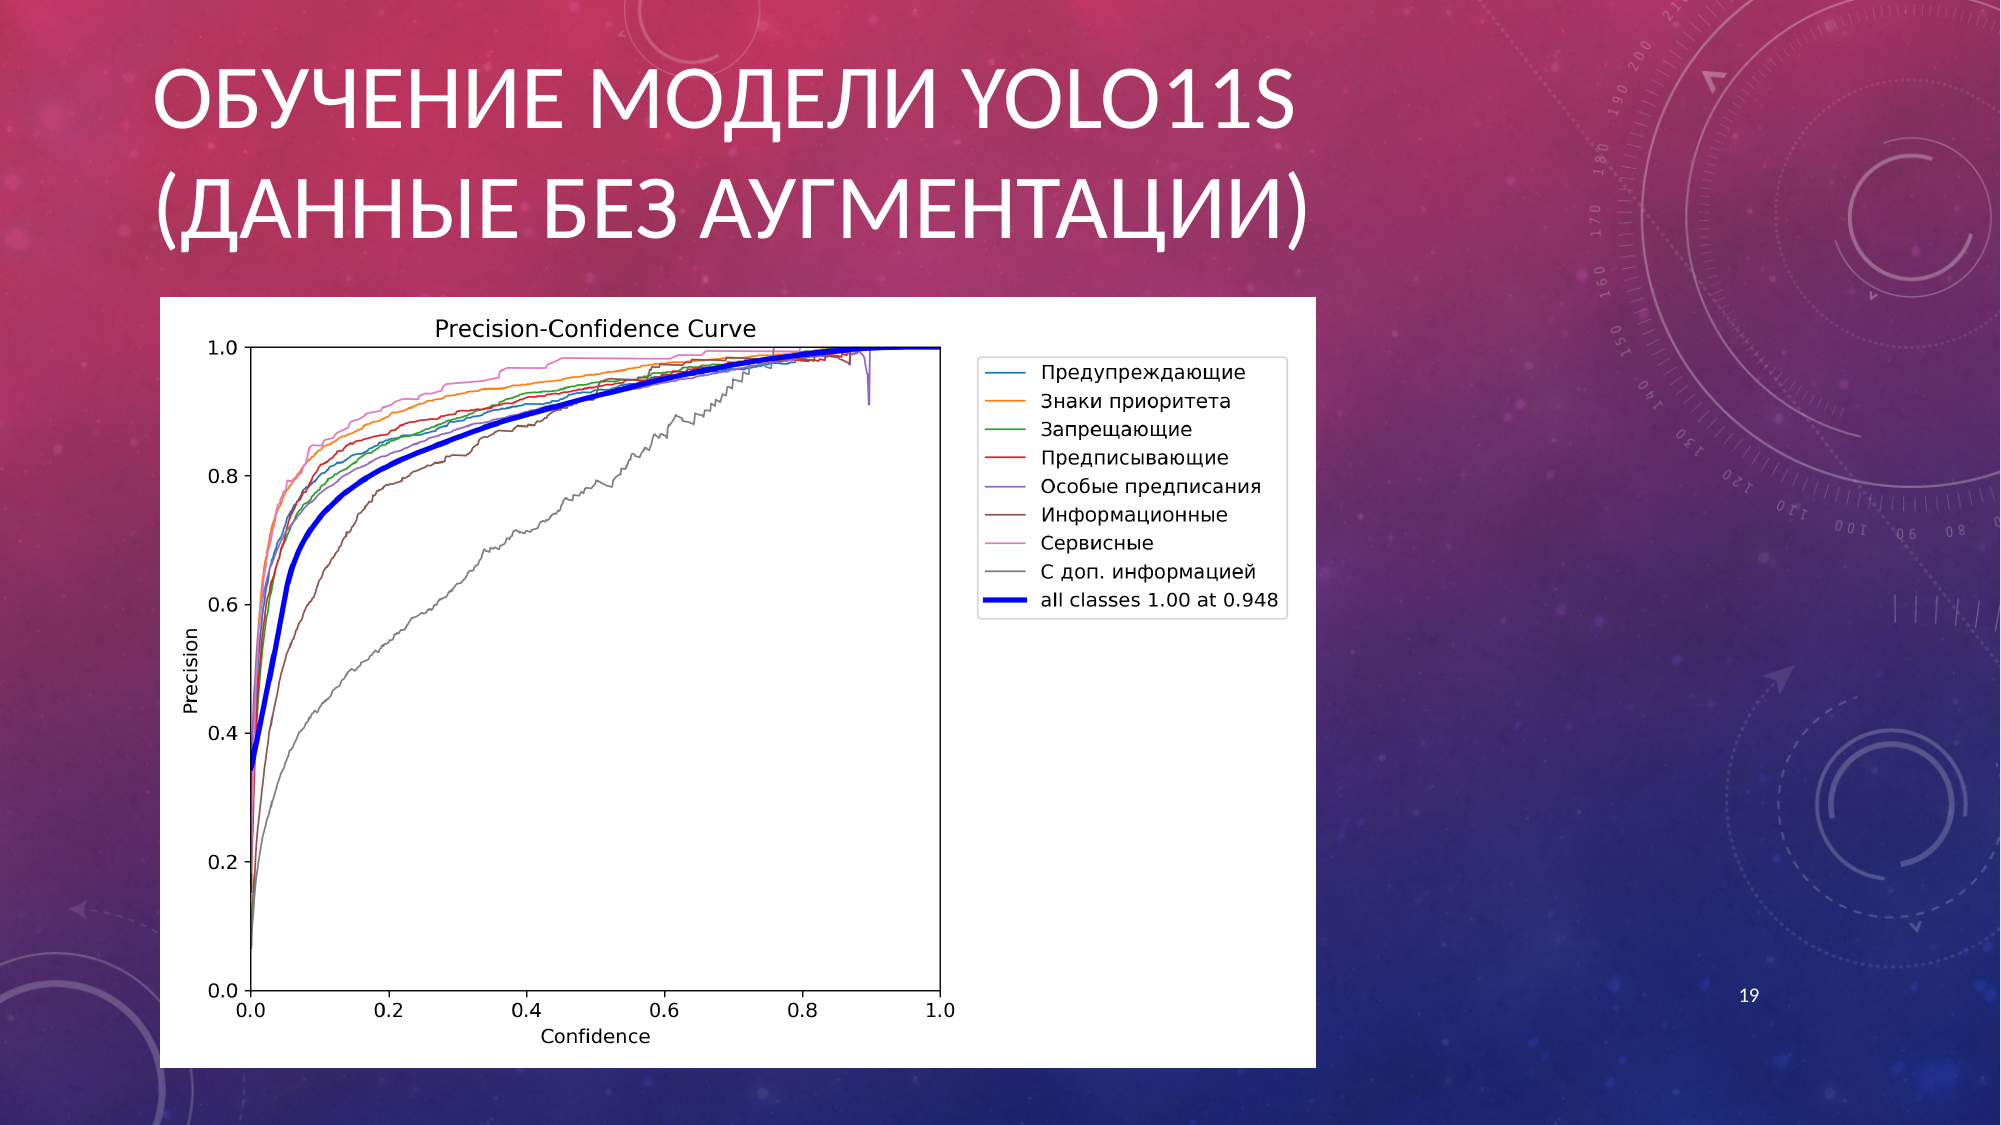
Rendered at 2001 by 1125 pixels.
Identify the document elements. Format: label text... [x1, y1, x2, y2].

picture [0, 0, 2001, 1125]
slide_number 19 [1684, 963, 1775, 1025]
title Обучение модели YOLO11s (данные без аугментации) [137, 27, 1800, 266]
